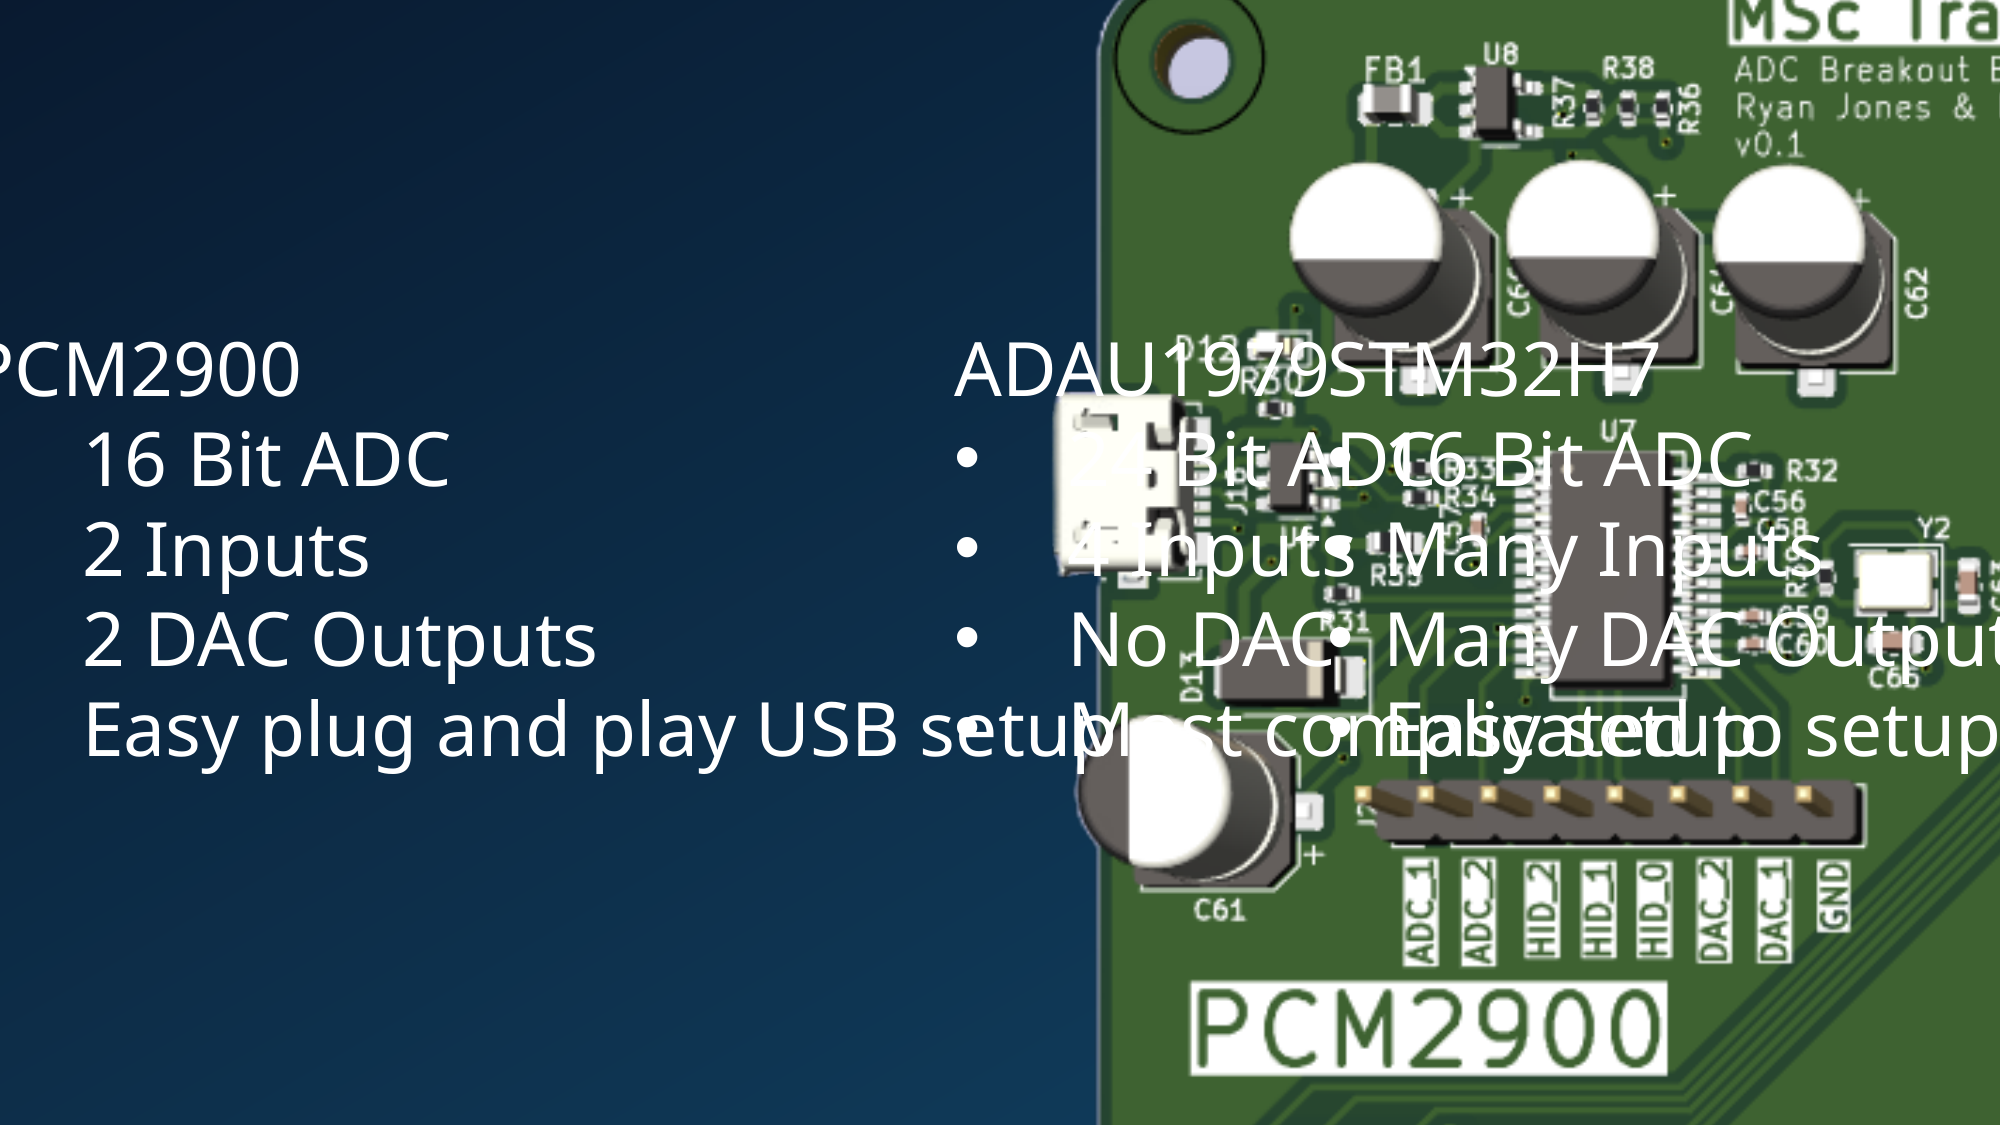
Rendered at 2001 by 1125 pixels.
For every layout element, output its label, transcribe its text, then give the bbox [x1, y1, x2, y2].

picture [1037, 0, 2000, 1125]
text_box PCM2900 16 Bit ADC 2 Inputs 2 DAC Outputs Easy plug and play USB setup [0, 314, 1037, 945]
text_box ADAU1979 24 Bit ADC 4 Inputs No DAC Most complicated to setup [940, 314, 1037, 780]
